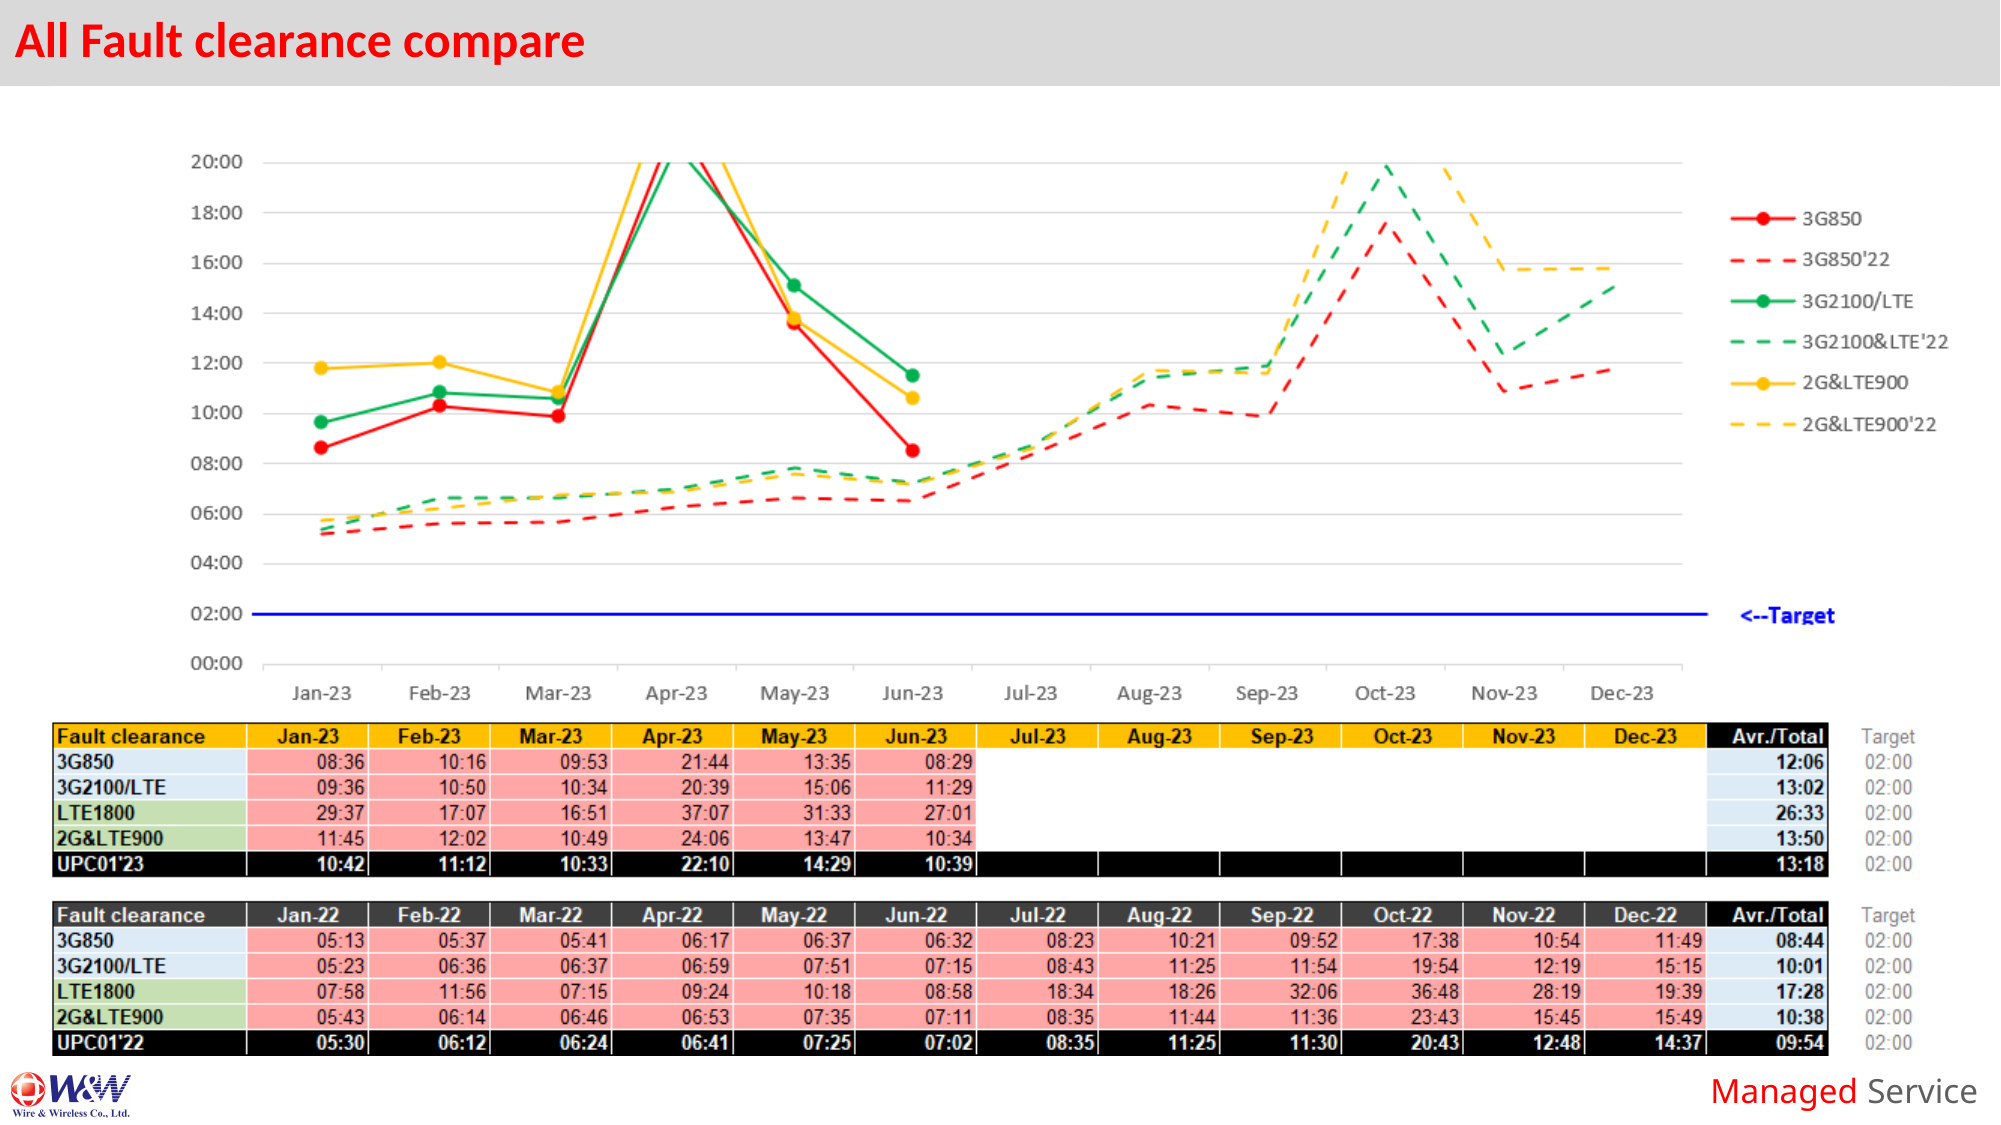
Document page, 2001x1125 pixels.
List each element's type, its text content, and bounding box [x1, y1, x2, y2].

text_box Managed Service [1695, 1063, 2000, 1118]
text_box [0, 0, 2000, 87]
text_box All Fault clearance compare [14, 21, 1093, 81]
picture [51, 86, 1949, 1056]
picture [11, 1072, 131, 1118]
